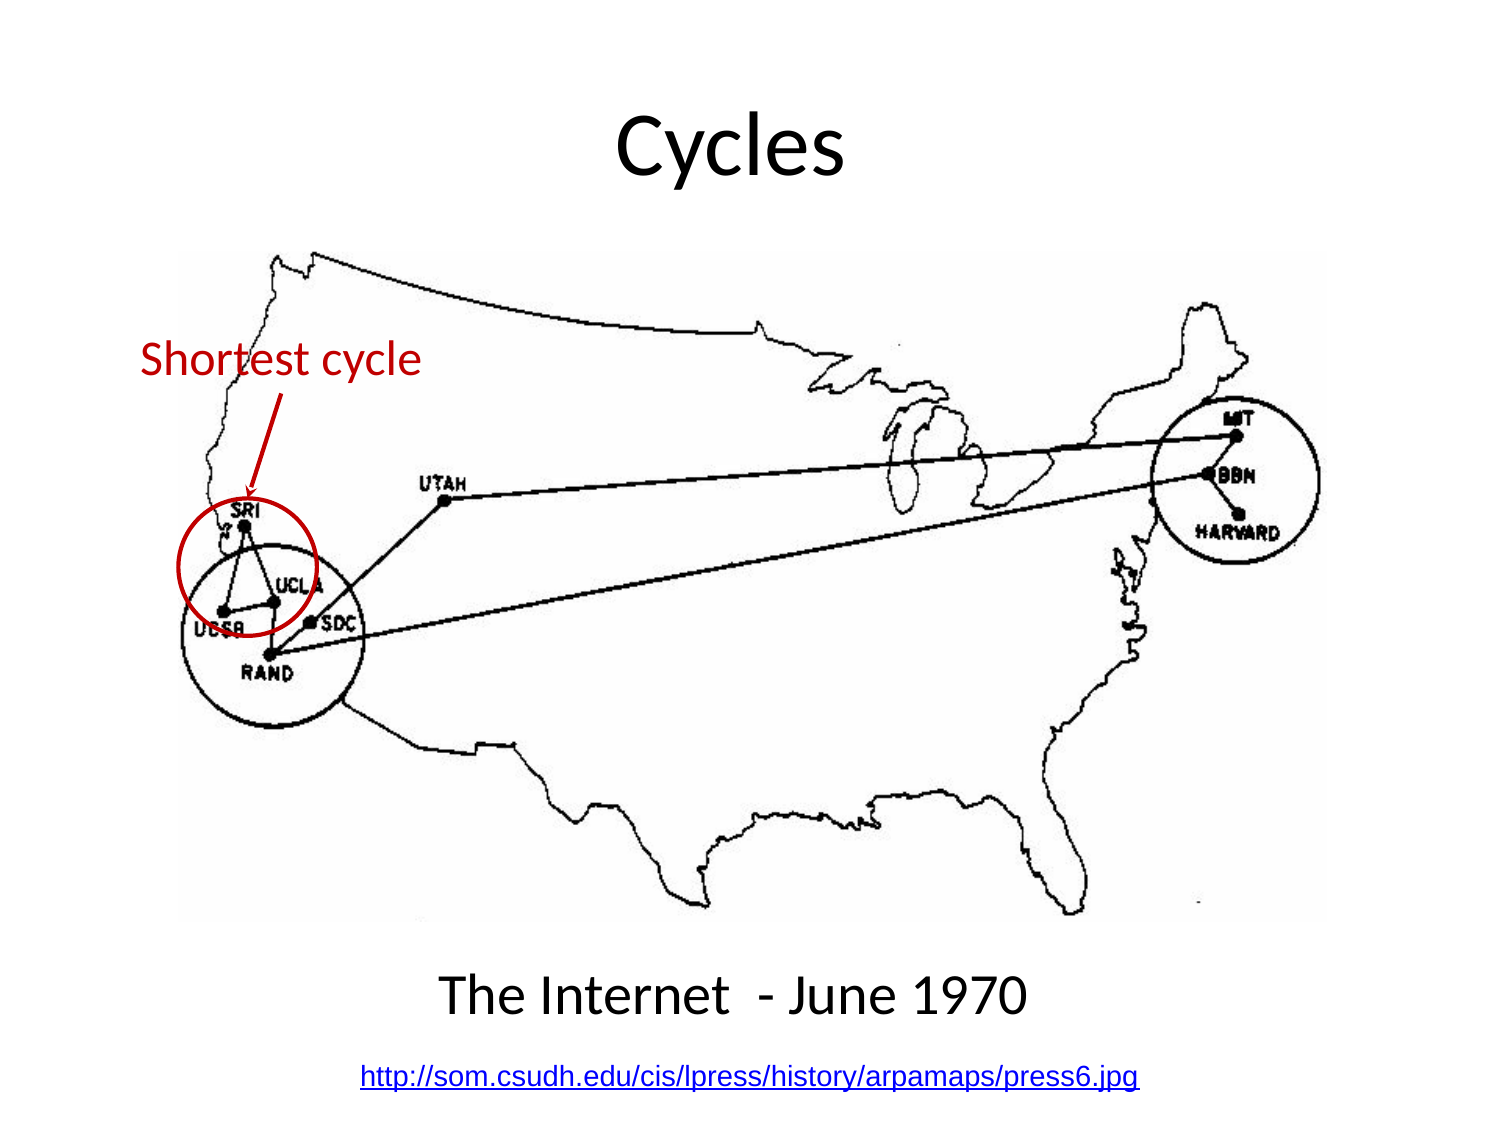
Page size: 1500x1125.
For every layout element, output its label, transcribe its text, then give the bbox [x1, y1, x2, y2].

title Cycles [75, 45, 1388, 233]
text_box The Internet - June 1970 [316, 948, 1150, 1034]
picture [178, 249, 1328, 923]
text_box http://som.csudh.edu/cis/lpress/history/arpamaps/press6.jpg [74, 1050, 1425, 1100]
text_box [74, 317, 488, 637]
